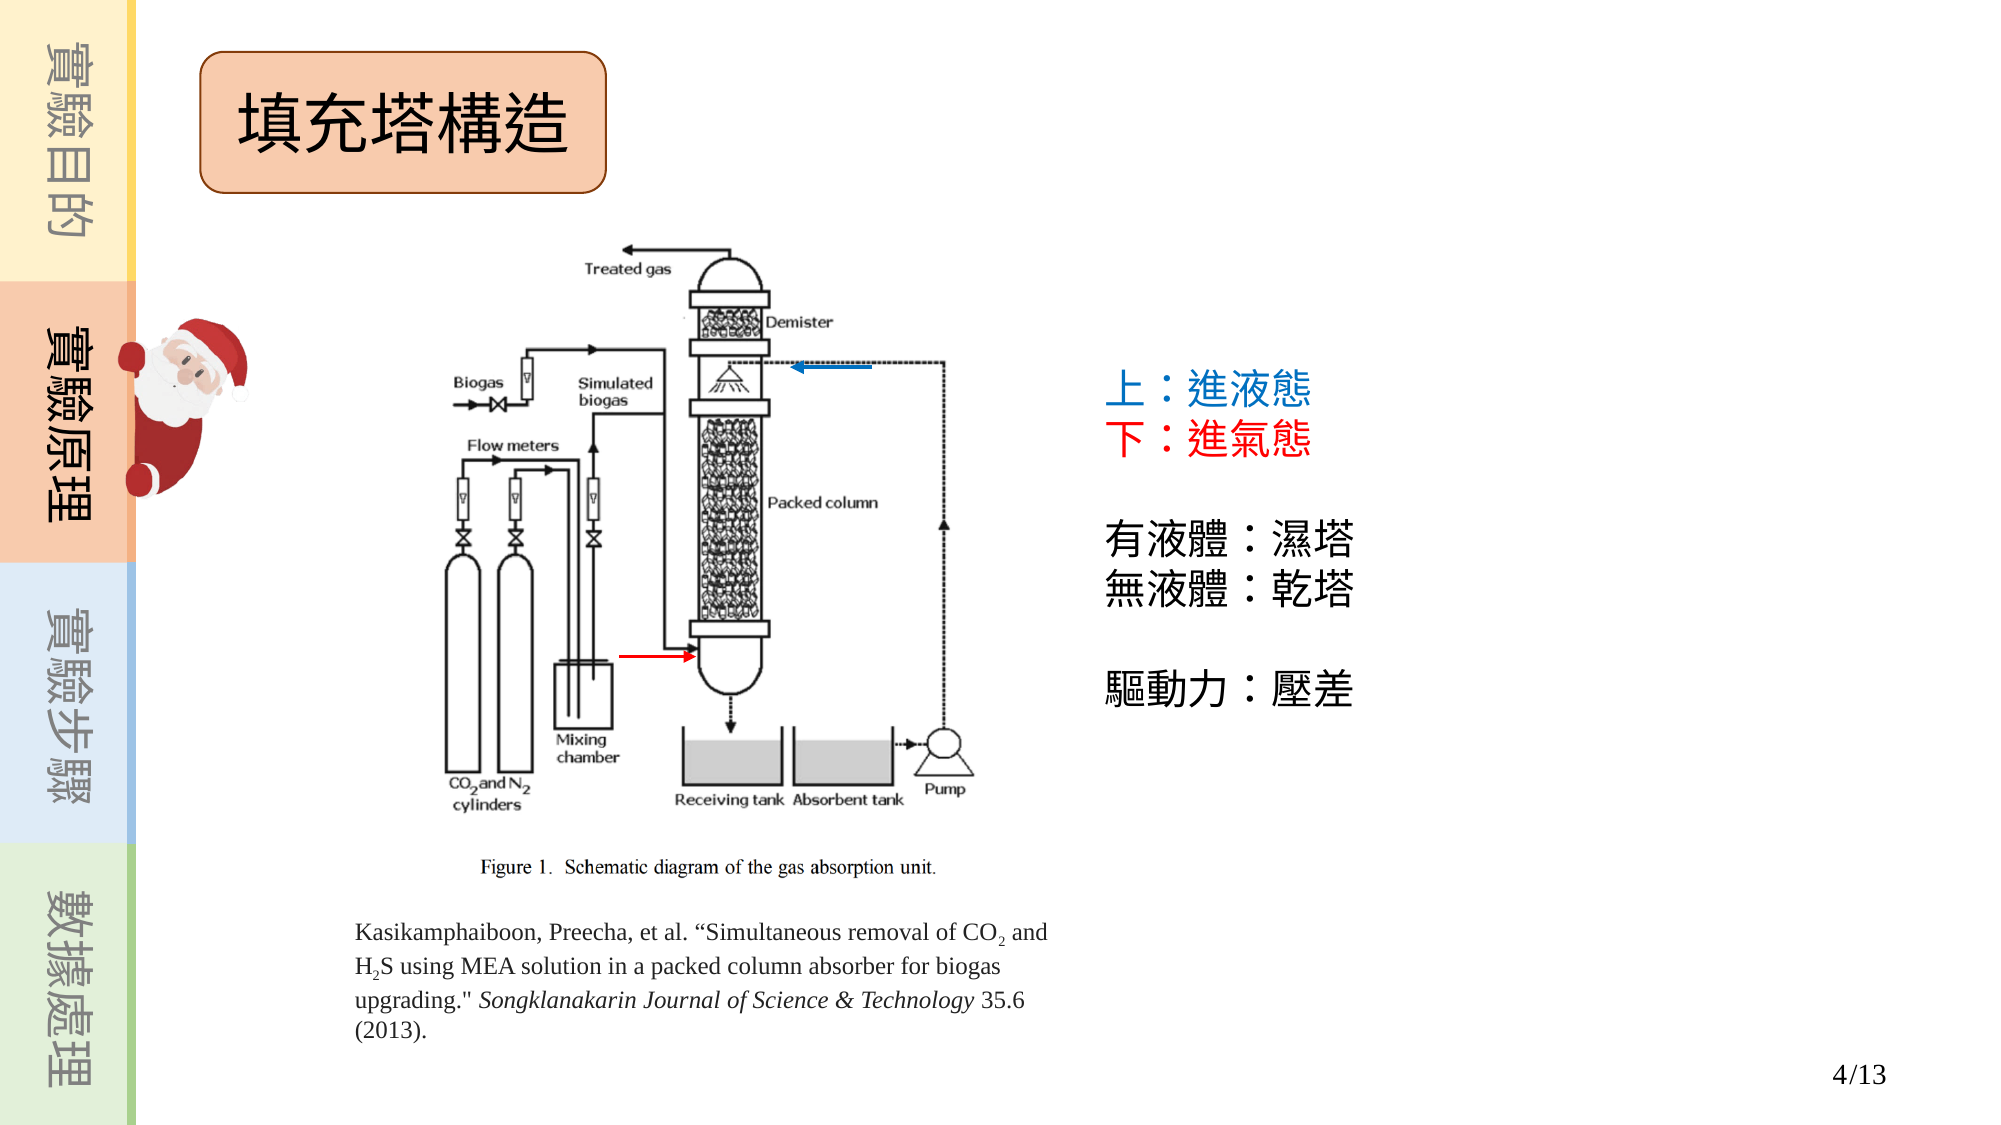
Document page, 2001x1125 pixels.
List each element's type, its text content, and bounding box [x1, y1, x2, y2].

text_box 上：進液態 下：進氣態 有液體：濕塔 無液體：乾塔 驅動力：壓差 [1089, 355, 1810, 721]
text_box 填充塔構造 [199, 50, 607, 194]
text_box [0, 0, 132, 1125]
slide_number 4 [1412, 1042, 1863, 1103]
footer /13 [1863, 1042, 2000, 1103]
picture [101, 309, 264, 522]
text_box Kasikamphaiboon, Preecha, et al. “Simultaneous removal of CO2 and H2S using MEA solution in a packed column absorber for biogas upgrading." Songklanakarin Journal of Science & Technology 35.6 (2013). [339, 908, 1071, 1051]
picture [427, 207, 1020, 894]
